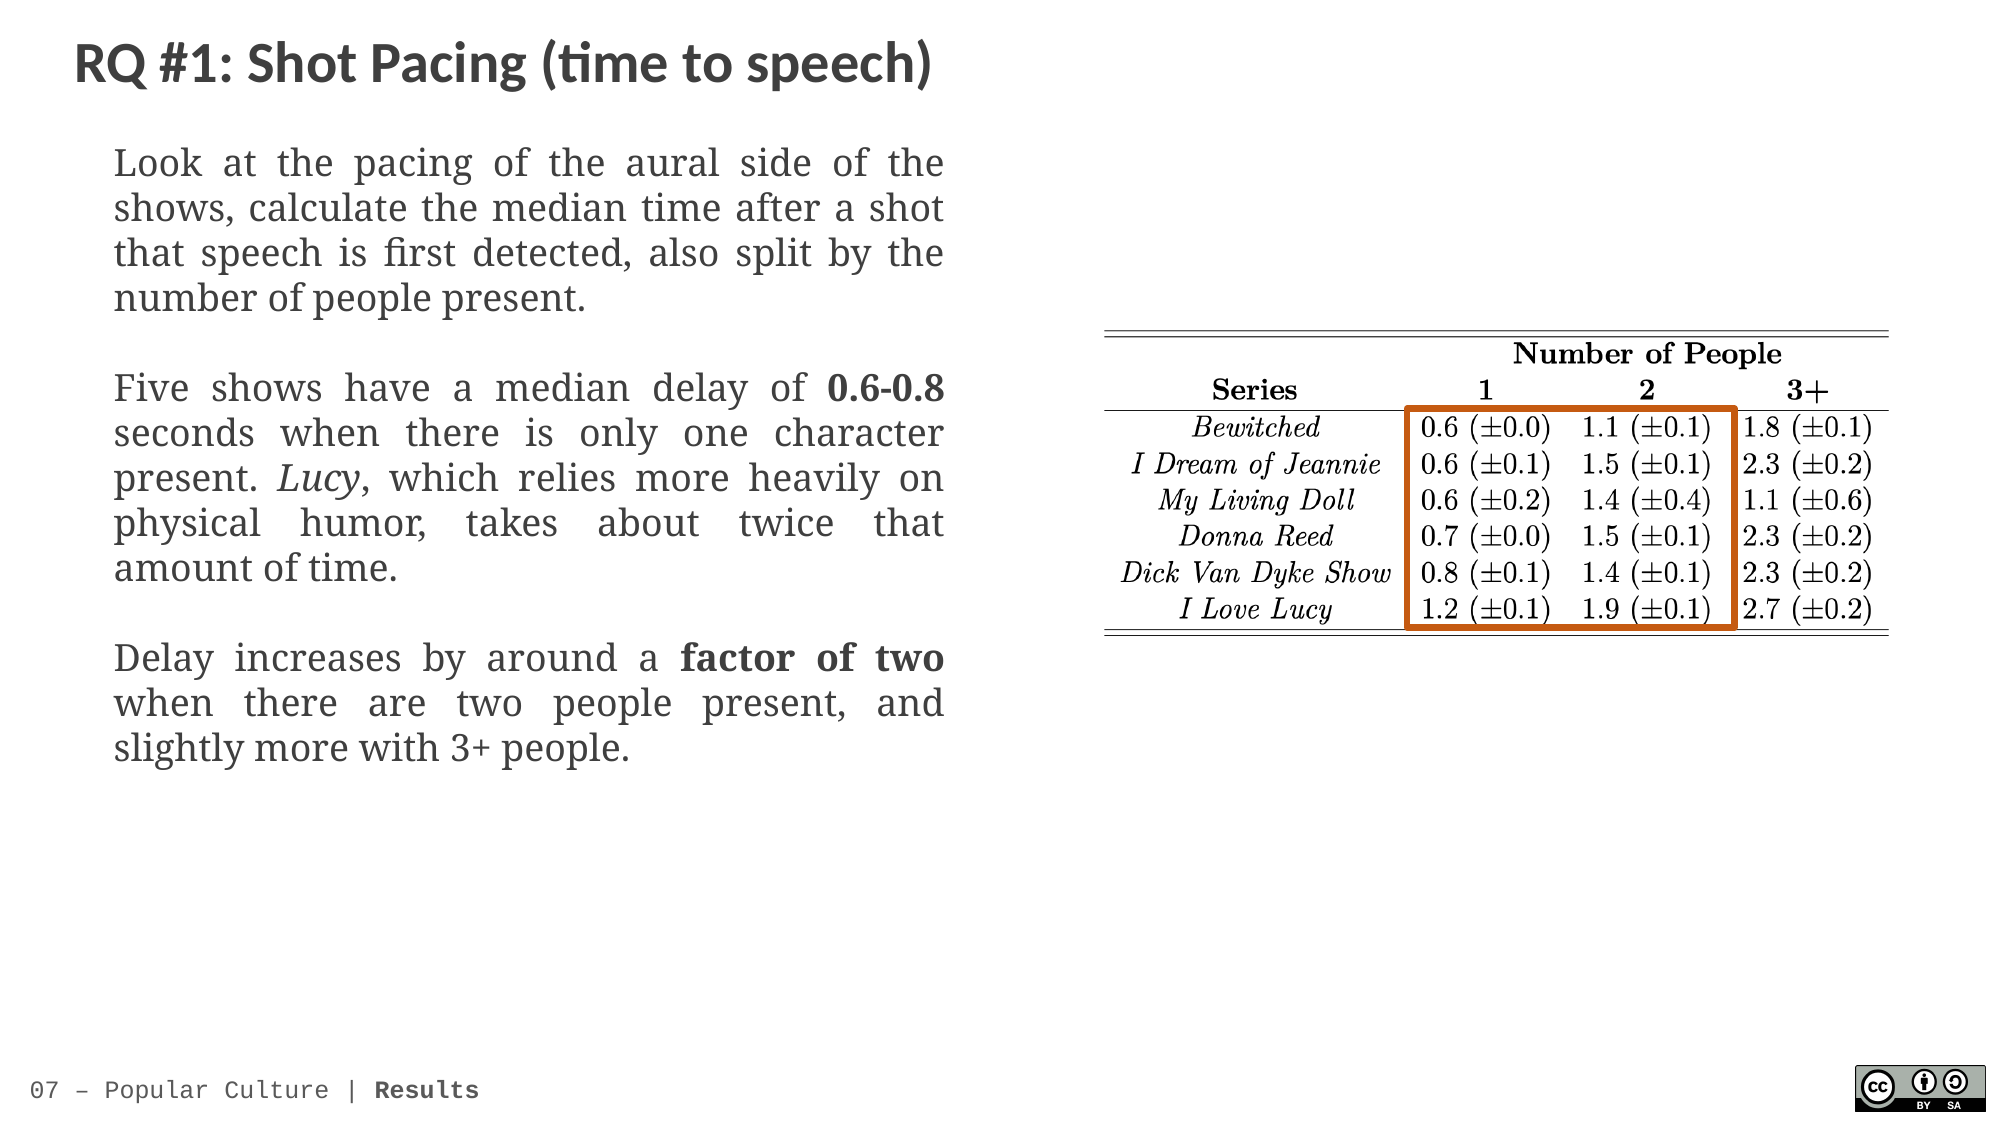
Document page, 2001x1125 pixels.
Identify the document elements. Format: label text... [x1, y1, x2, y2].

picture [1087, 262, 1910, 744]
text_box 07 – Popular Culture | Results [14, 1066, 780, 1111]
text_box Look at the pacing of the aural side of the shows, calculate the median time after a shot that speech is first detected, also split by the number of people present. Five shows have a median delay of 0.6-0.8 seconds when there is only one character present. Lucy, which relies more heavily on physical humor, takes about twice that amount of time. Delay increases by around a factor of two when there are two people present, and slightly more with 3+ people. [98, 131, 961, 777]
text_box RQ #1: Shot Pacing (time to speech) [59, 16, 1442, 102]
picture [1855, 1065, 1986, 1112]
